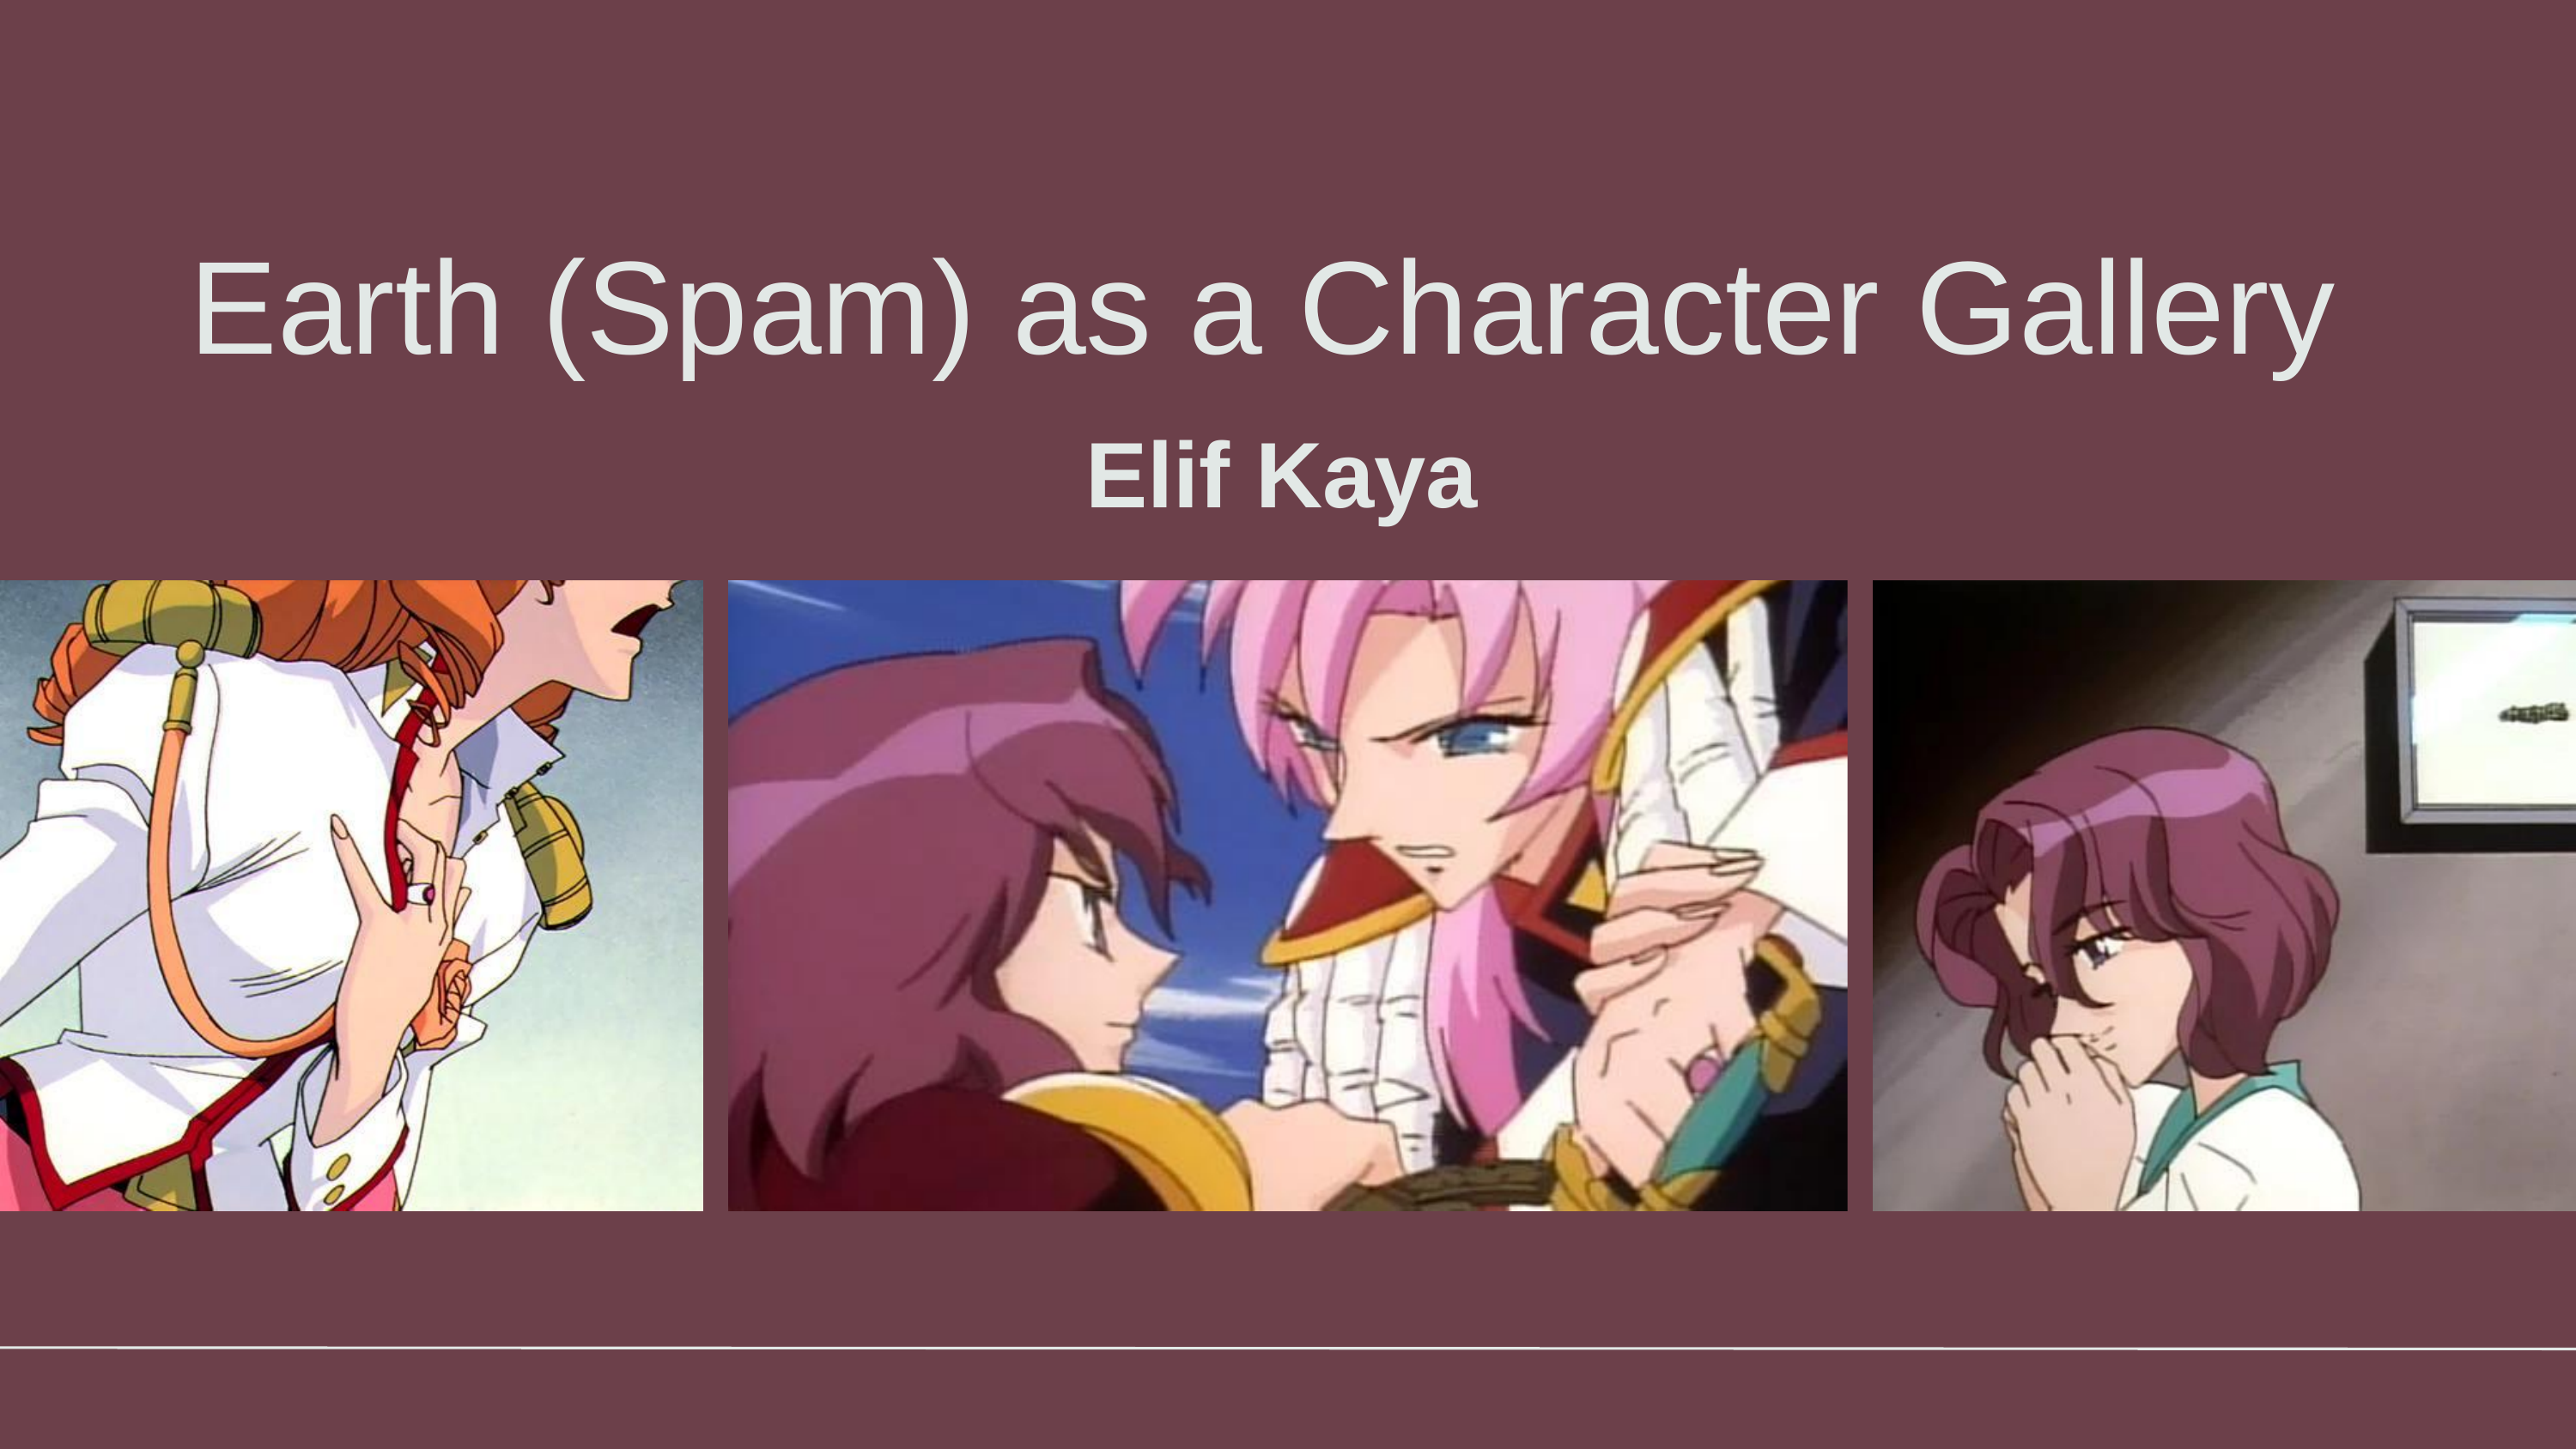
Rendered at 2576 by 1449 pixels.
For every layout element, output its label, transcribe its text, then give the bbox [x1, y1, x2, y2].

text_box [1872, 580, 2576, 1211]
text_box [728, 580, 1848, 1211]
text_box Earth (Spam) as a Character Gallery [135, 158, 2428, 381]
text_box [0, 580, 703, 1211]
text_box Elif Kaya [930, 370, 1634, 526]
